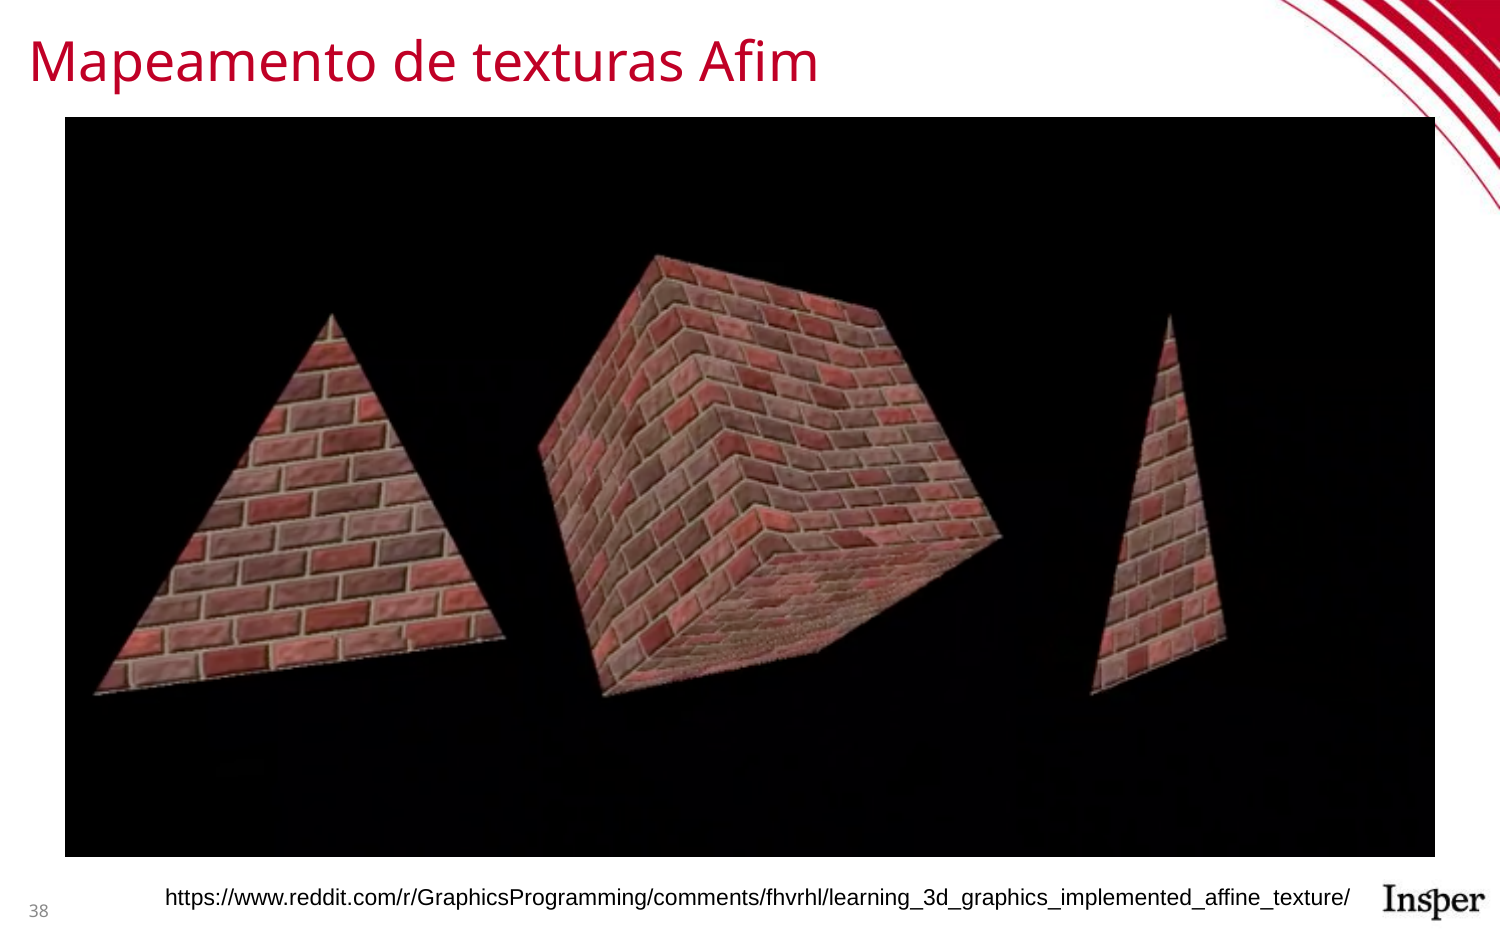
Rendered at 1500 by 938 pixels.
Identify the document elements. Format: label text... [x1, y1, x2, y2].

picture [65, 0, 1500, 938]
slide_number 38 [0, 887, 78, 938]
text_box https://www.reddit.com/r/GraphicsProgramming/comments/fhvrhl/learning_3d_graphics_implemented_affine_texture/ [64, 875, 1367, 921]
title Mapeamento de texturas Afim [13, 18, 1397, 104]
